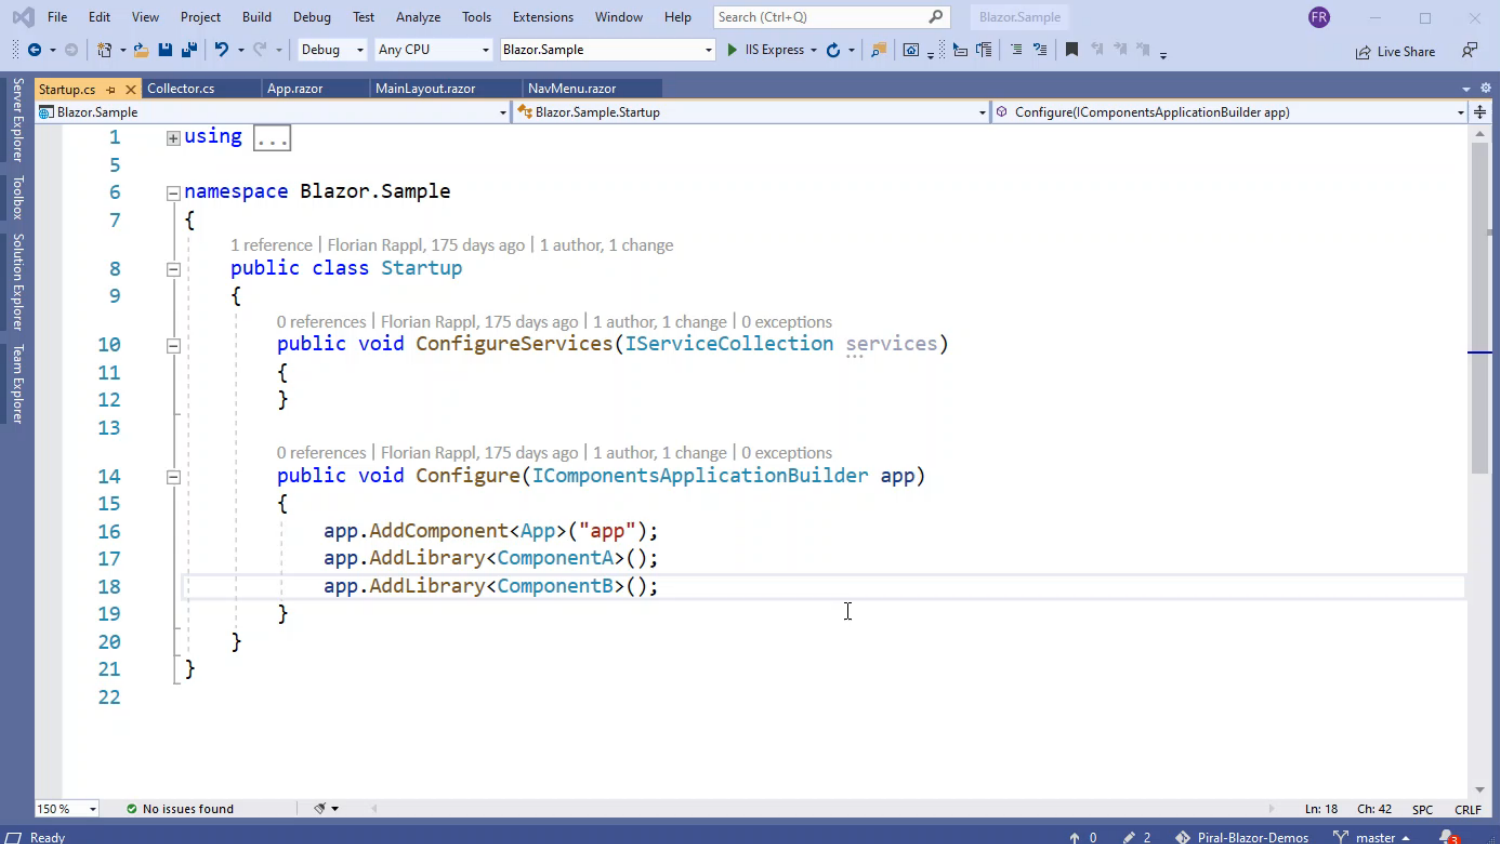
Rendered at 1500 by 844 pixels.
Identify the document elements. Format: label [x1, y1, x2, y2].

text_box [0, 0, 1500, 844]
